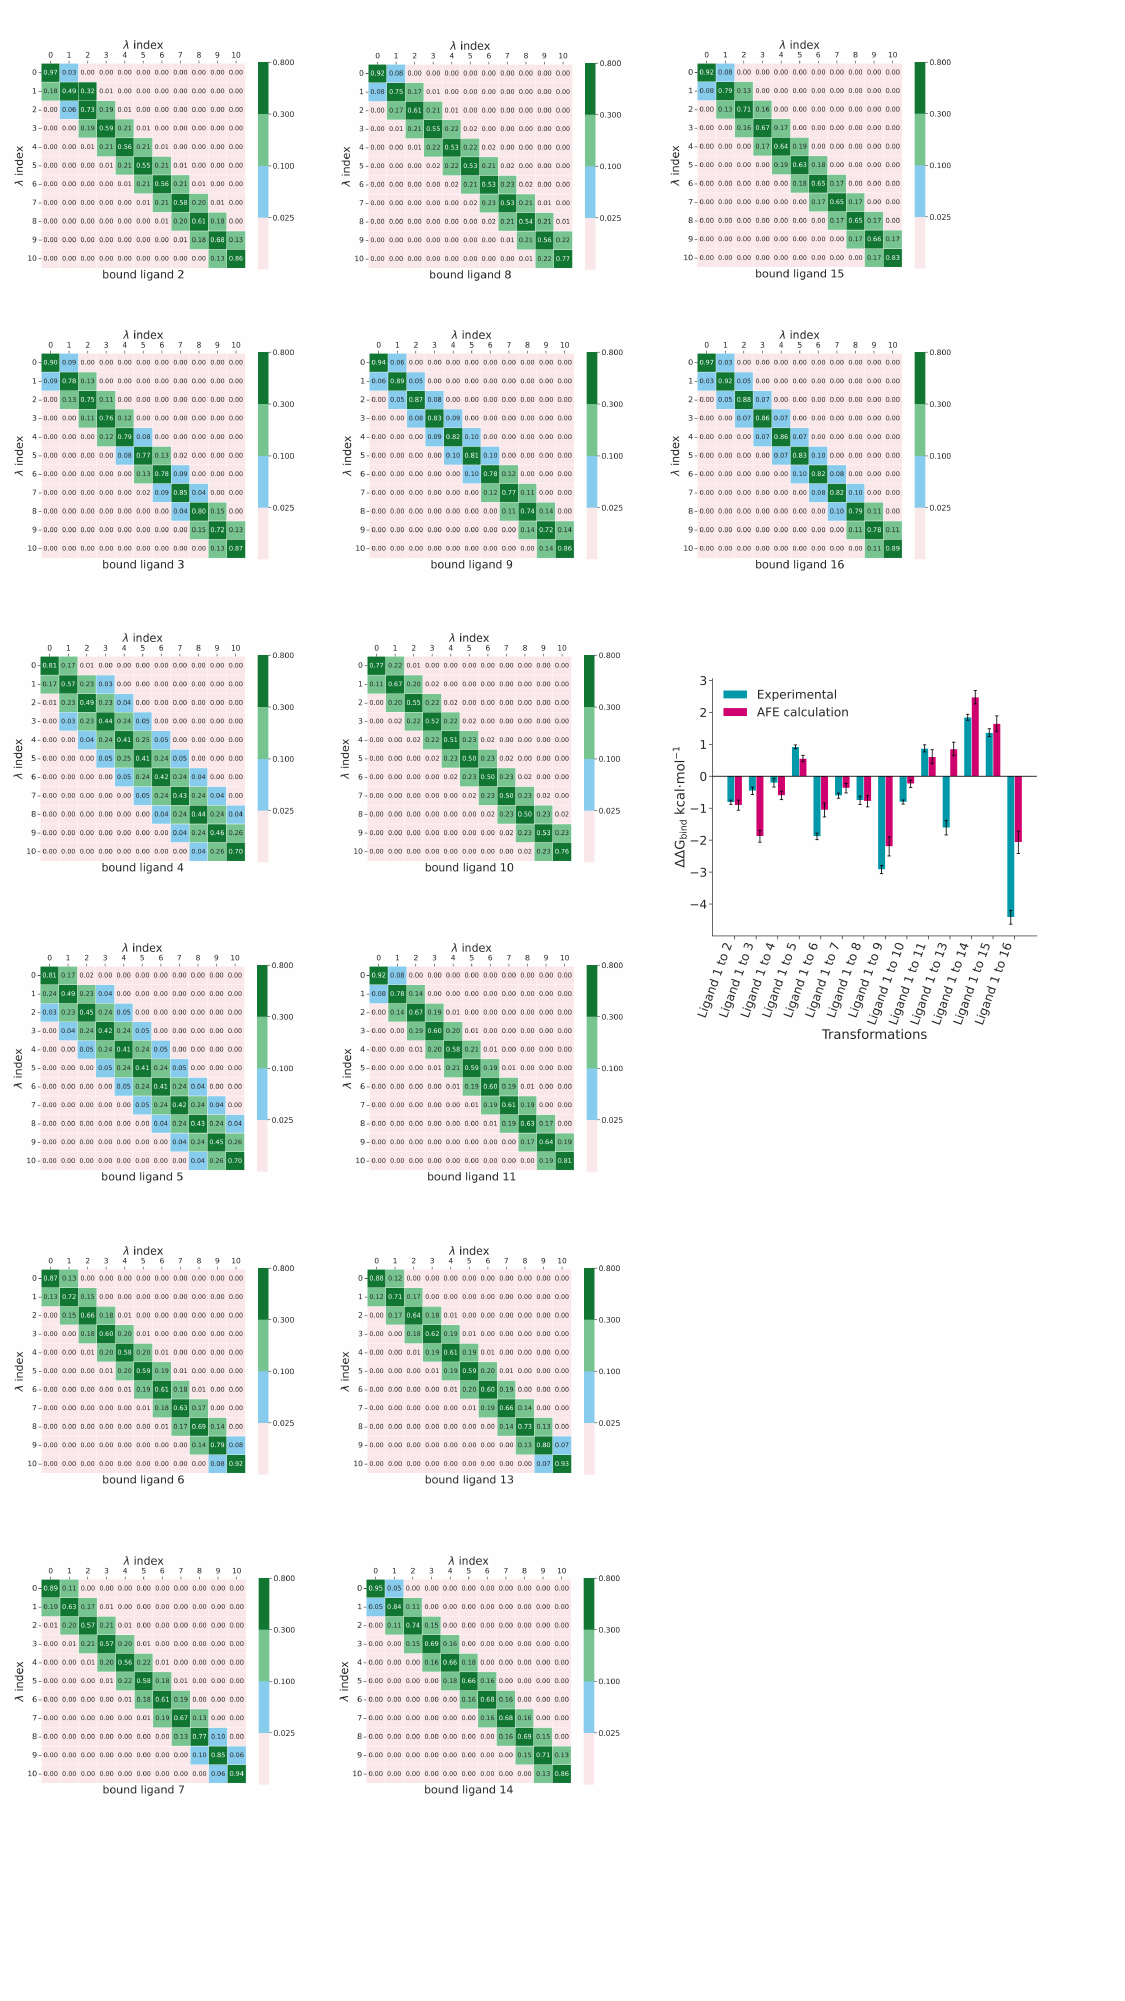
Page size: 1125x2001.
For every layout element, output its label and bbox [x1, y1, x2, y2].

picture [0, 0, 1051, 1844]
